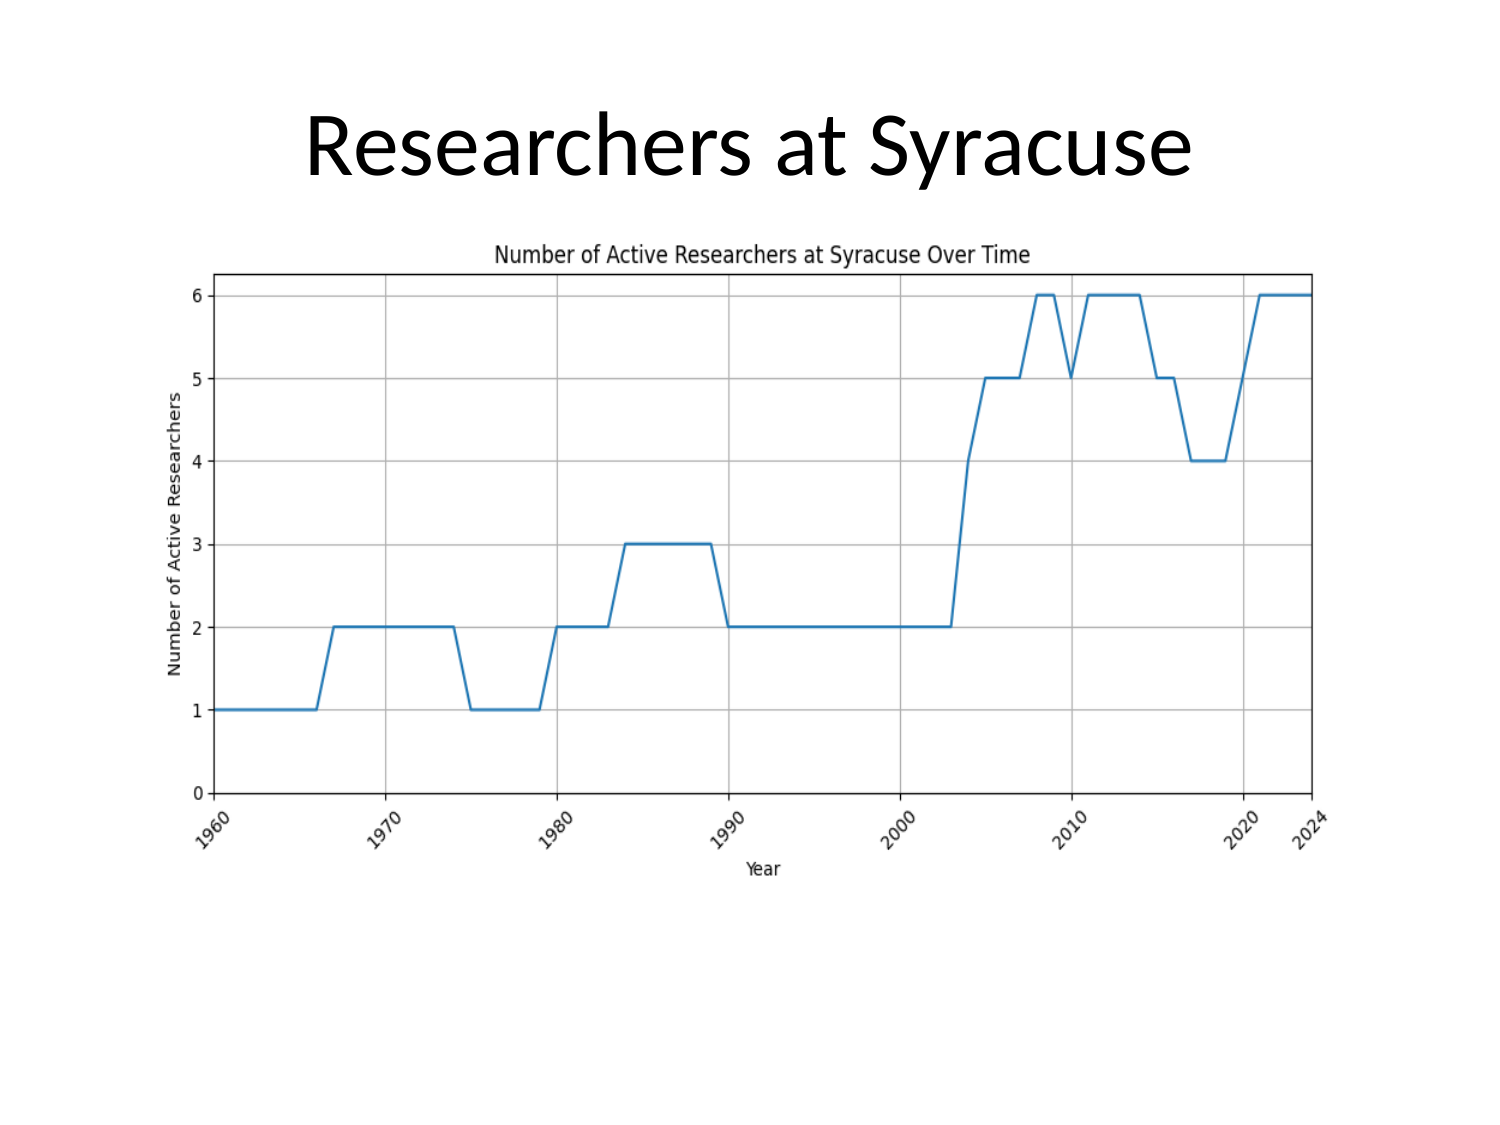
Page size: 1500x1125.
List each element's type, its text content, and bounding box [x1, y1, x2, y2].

picture [149, 224, 1351, 901]
title Researchers at Syracuse [75, 45, 1425, 233]
